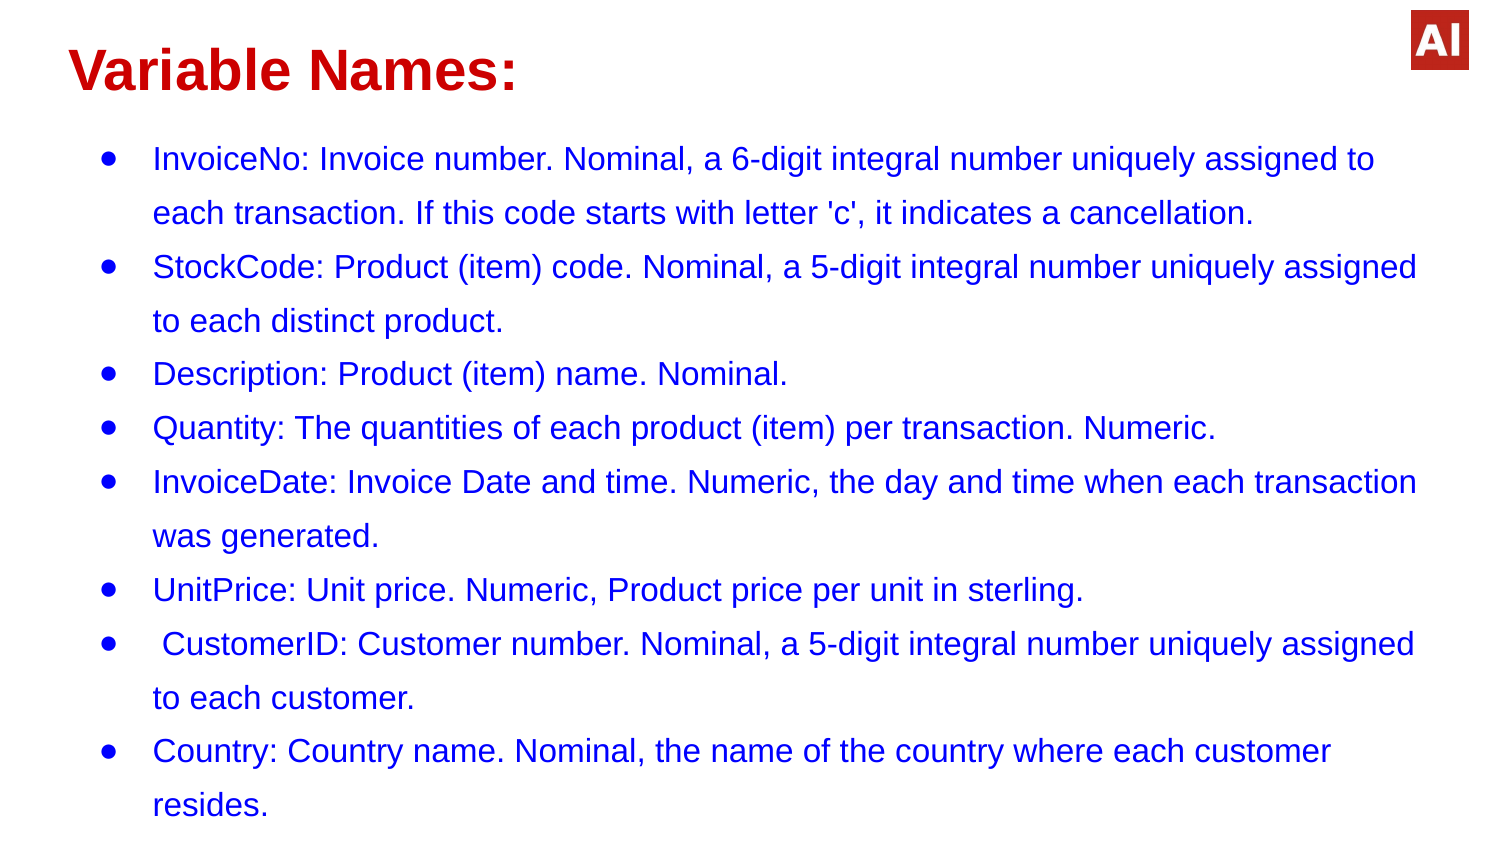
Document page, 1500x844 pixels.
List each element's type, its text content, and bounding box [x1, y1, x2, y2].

title Variable Names: [66, 29, 730, 173]
picture [1411, 10, 1469, 70]
text_box InvoiceNo: Invoice number. Nominal, a 6-digit integral number uniquely assigned to each transaction. If this code starts with letter 'c', it indicates a cancellation. StockCode: Product (item) code. Nominal, a 5-digit integral number uniquely assigned to each distinct product. Description: Product (item) name. Nominal. Quantity: The quantities of each product (item) per transaction. Numeric. InvoiceDate: Invoice Date and time. Numeric, the day and time when each transaction was generated. UnitPrice: Unit price. Numeric, Product price per unit in sterling. CustomerID: Customer number. Nominal, a 5-digit integral number uniquely assigned to each customer. Country: Country name. Nominal, the name of the country where each customer resides. [77, 74, 1423, 824]
